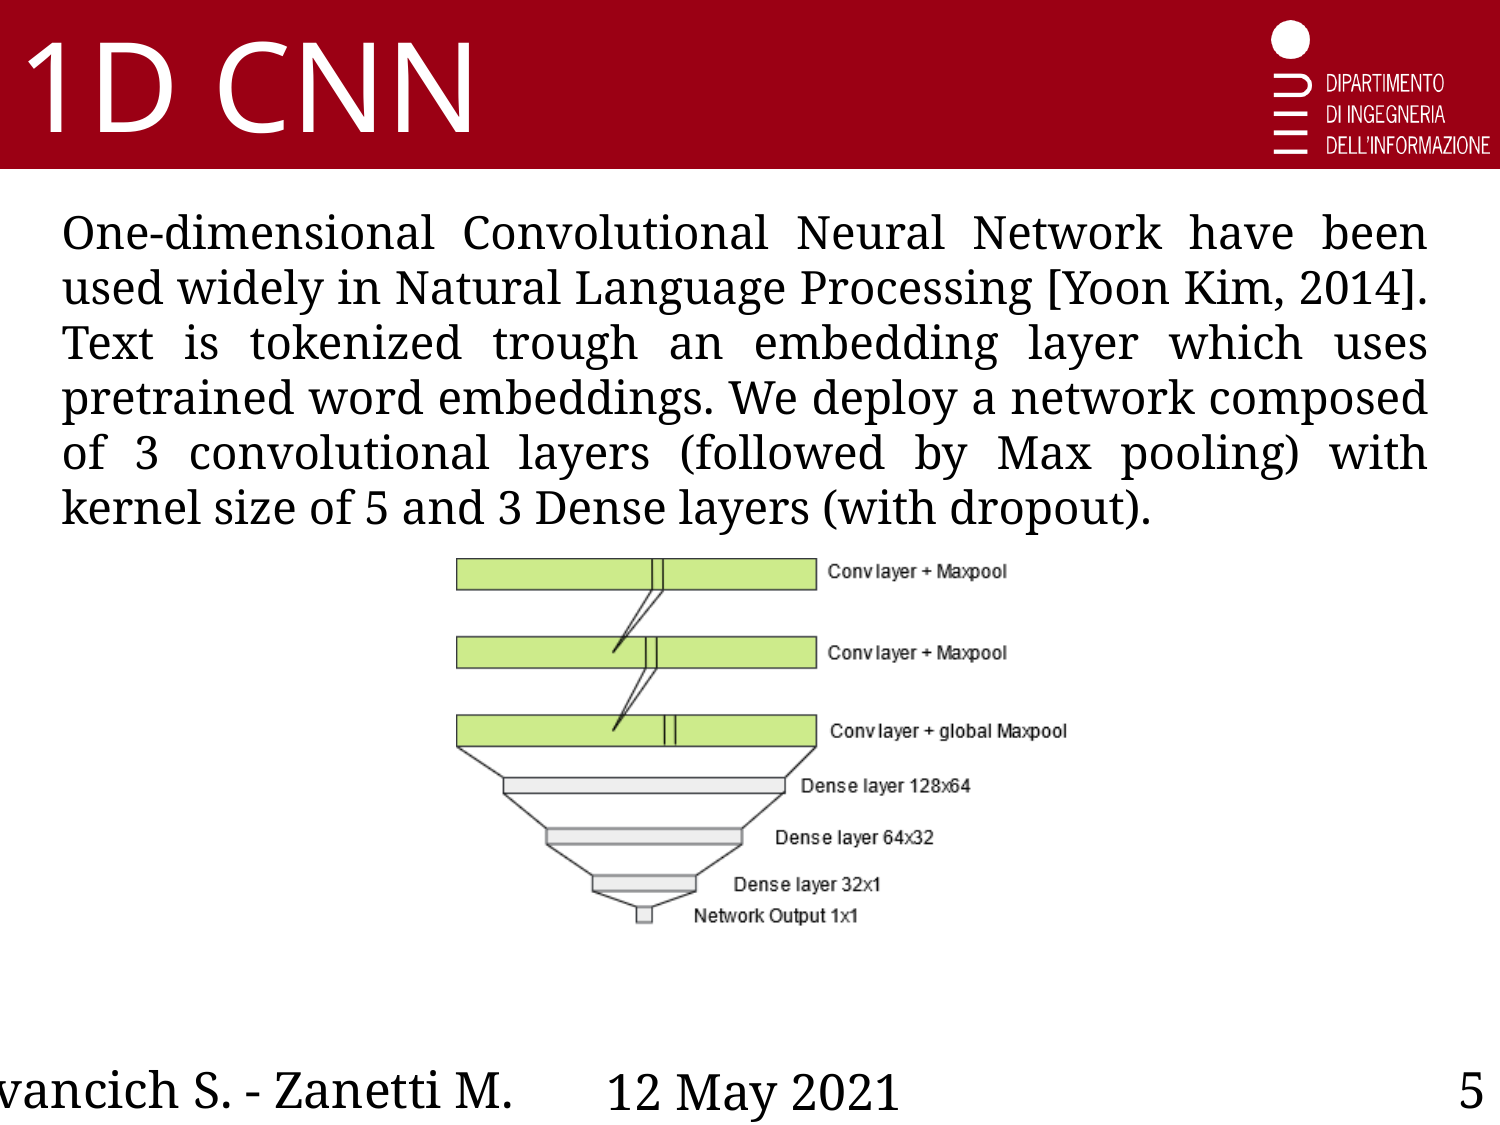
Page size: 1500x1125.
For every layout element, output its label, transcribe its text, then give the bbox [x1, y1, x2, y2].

text_box 1D CNN [2, 0, 1453, 167]
picture [455, 558, 1085, 930]
text_box One-dimensional Convolutional Neural Network have been used widely in Natural Language Processing [Yoon Kim, 2014]. Text is tokenized trough an embedding layer which uses pretrained word embeddings. We deploy a network composed of 3 convolutional layers (followed by Max pooling) with kernel size of 5 and 3 Dense layers (with dropout). [46, 196, 1445, 1054]
picture [1453, 20, 1490, 154]
text_box [55, 193, 1453, 1052]
text_box Ivancich S. - Zanetti M. [0, 1051, 530, 1125]
text_box 12 May 2021 [591, 1054, 918, 1125]
text_box 5 [1444, 1051, 1500, 1125]
